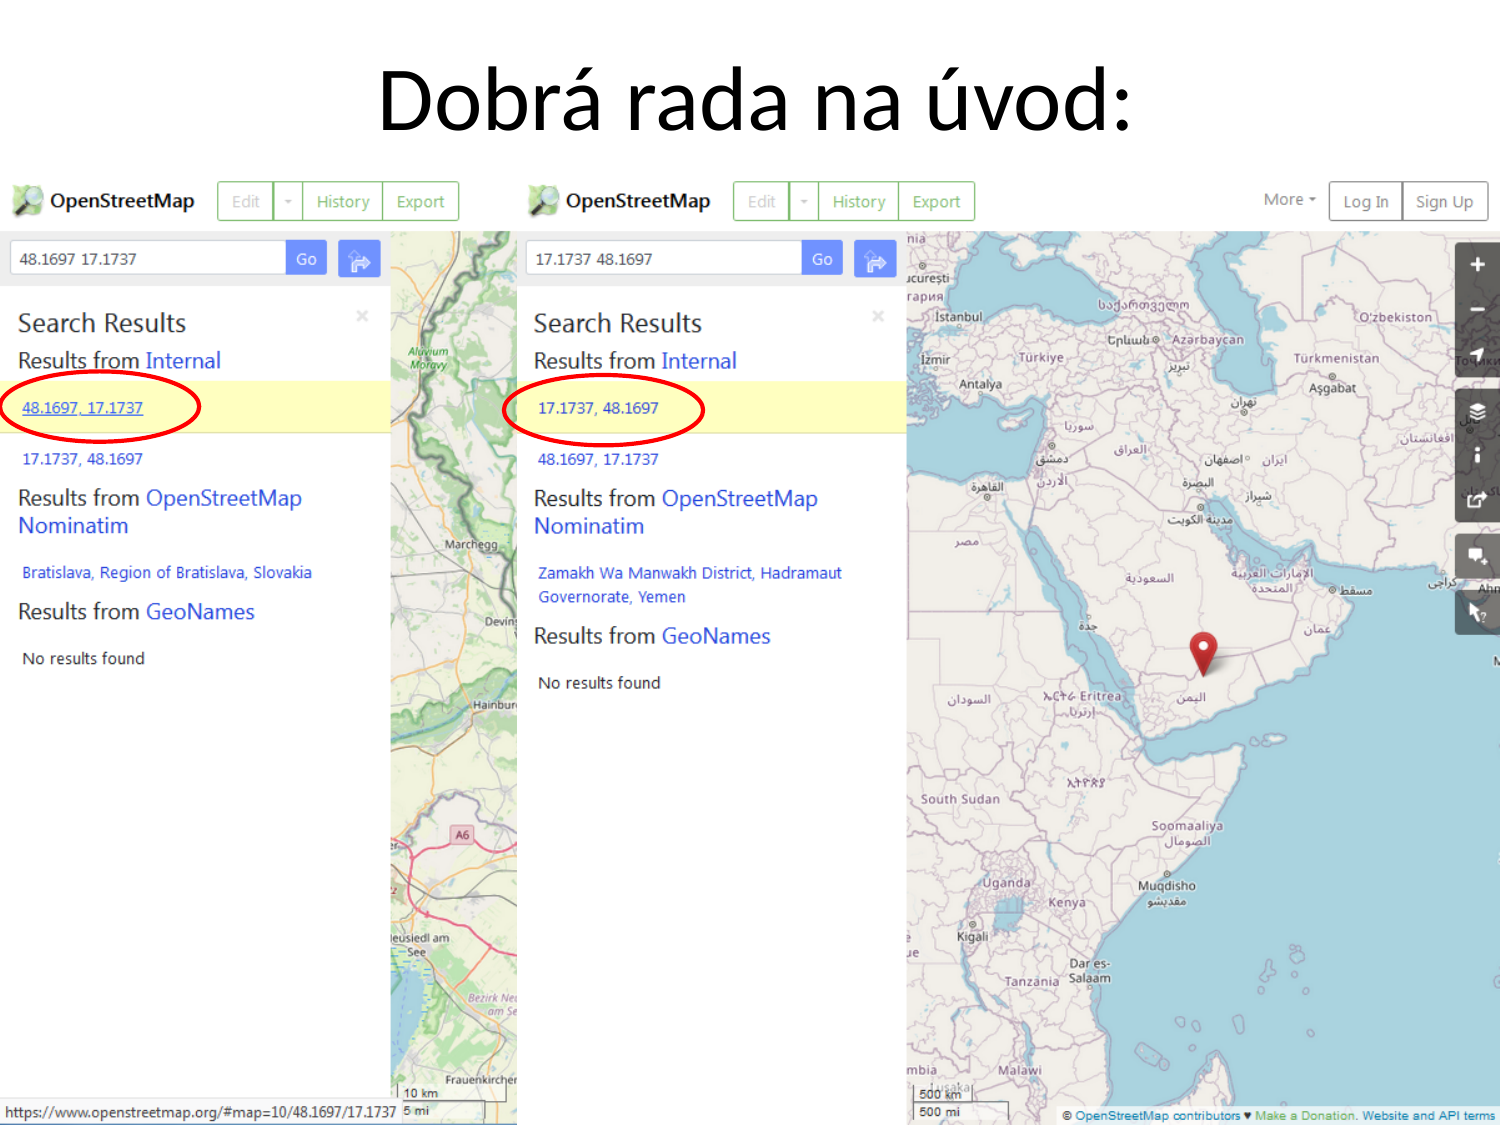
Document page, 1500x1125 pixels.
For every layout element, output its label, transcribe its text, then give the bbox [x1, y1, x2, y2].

title Dobrá rada na úvod: [82, 0, 1432, 174]
picture [516, 175, 1500, 1125]
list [0, 175, 515, 1125]
